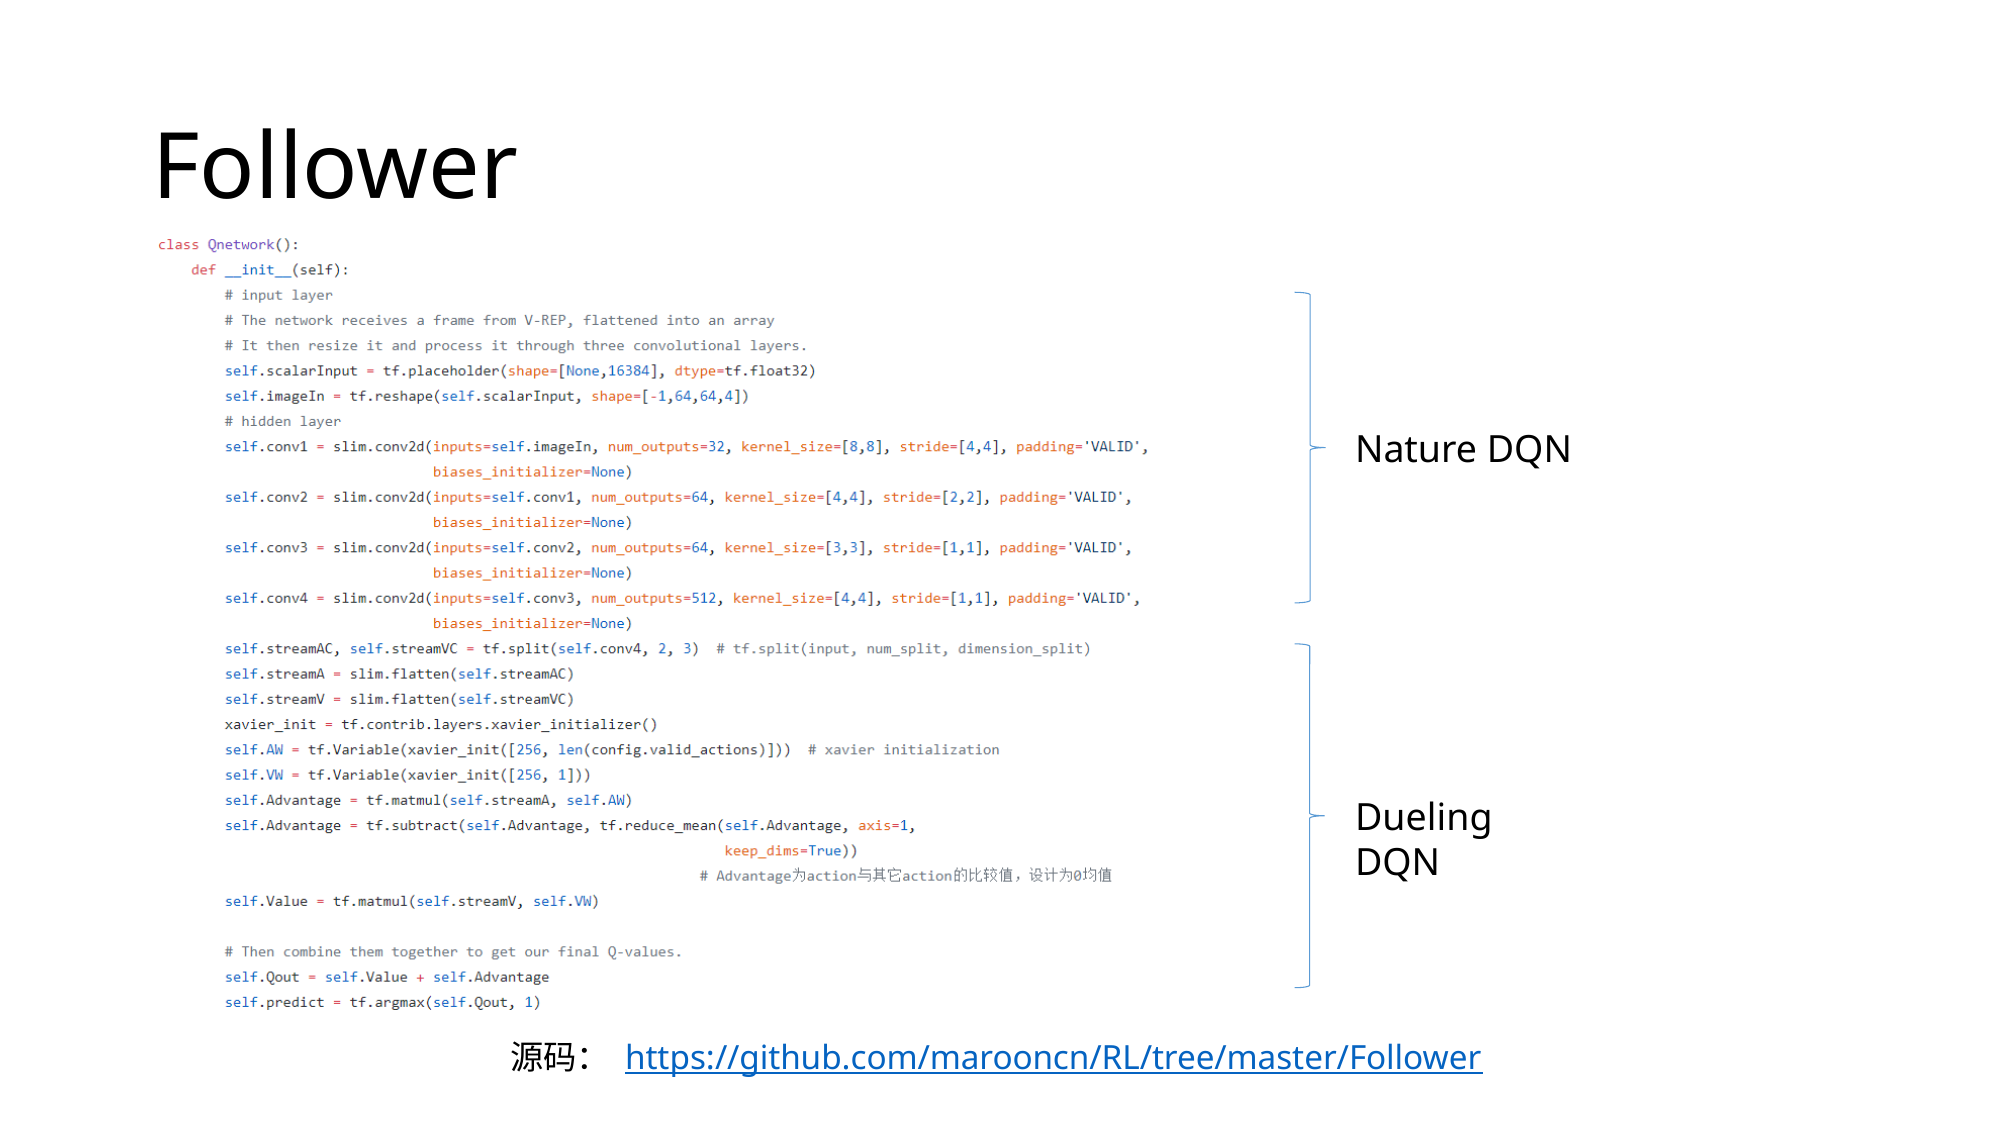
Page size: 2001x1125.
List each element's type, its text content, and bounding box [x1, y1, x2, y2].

text_box 源码： https://github.com/marooncn/RL/tree/master/Follower [474, 1028, 1528, 1089]
title Follower [137, 59, 1863, 278]
text_box Nature DQN [1340, 417, 1597, 477]
text_box [1294, 291, 1326, 604]
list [151, 230, 1179, 1014]
text_box [1294, 643, 1325, 989]
text_box Dueling DQN [1340, 785, 1597, 891]
